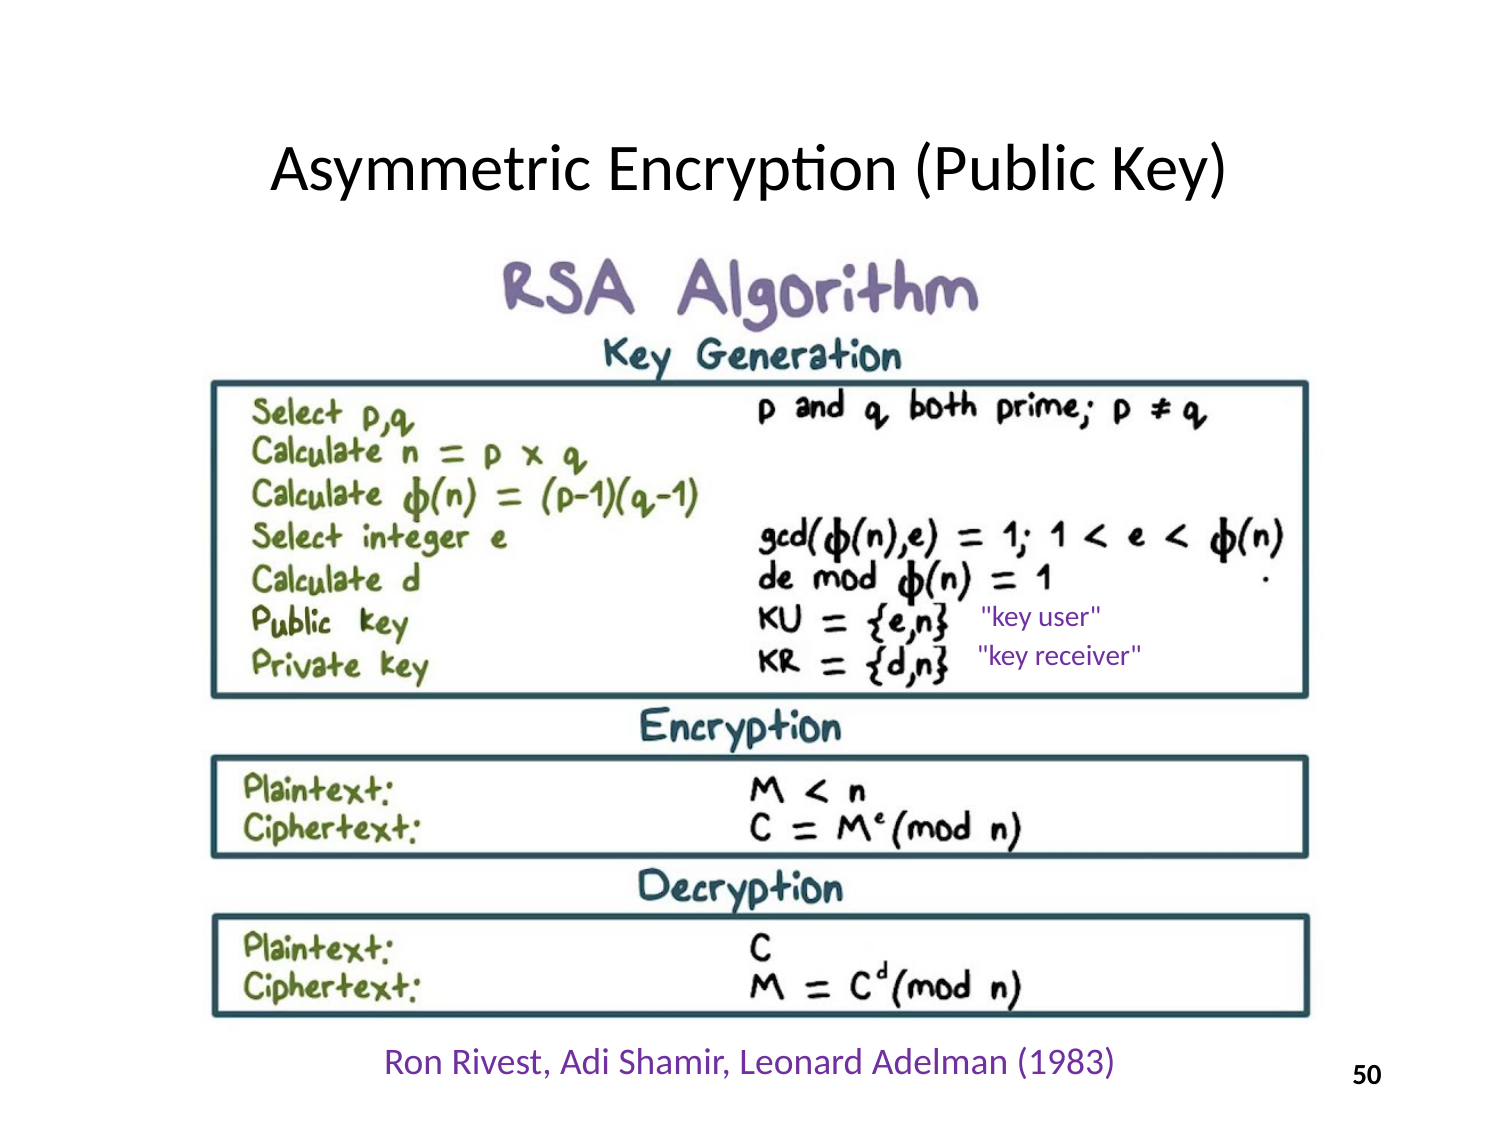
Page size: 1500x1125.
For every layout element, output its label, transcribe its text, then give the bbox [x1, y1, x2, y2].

text_box Ron Rivest, Adi Shamir, Leonard Adelman (1983) [314, 1061, 1186, 1090]
picture [20, 239, 1480, 1061]
title Asymmetric Encryption (Public Key) [103, 59, 1397, 239]
slide_number 50 [1059, 1061, 1397, 1103]
